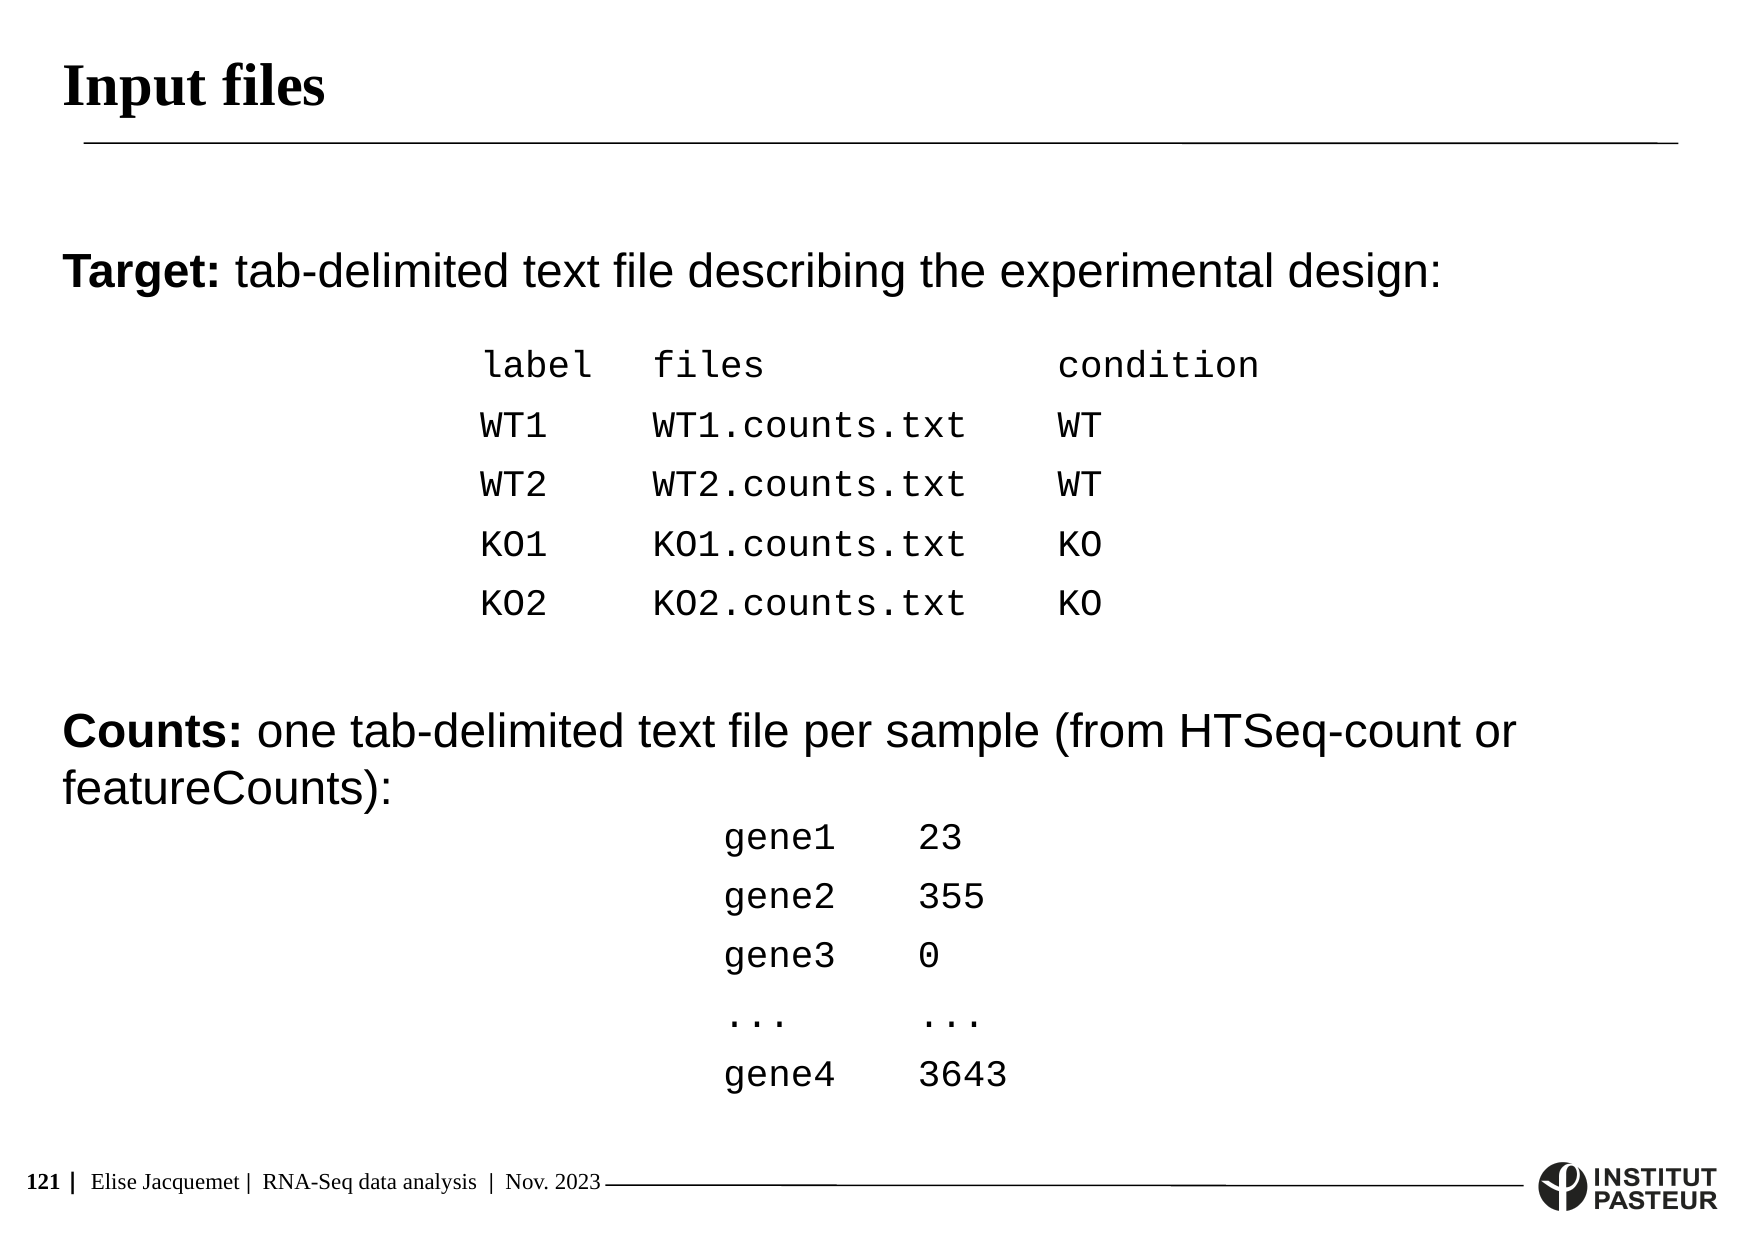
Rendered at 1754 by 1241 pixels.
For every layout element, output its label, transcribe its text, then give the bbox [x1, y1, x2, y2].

table_cell ... [903, 989, 1045, 1047]
table_header condition [1042, 340, 1289, 398]
table_cell ... [708, 989, 902, 1047]
table_cell WT1.counts.txt [638, 399, 1041, 457]
table_cell KO1.counts.txt [638, 518, 1041, 576]
table_header label [465, 340, 636, 398]
text_box Target: tab-delimited text file describing the experimental design: Counts: one tab-delimited text file per sample (from HTSeq-count or featureCounts): [62, 194, 1692, 1152]
table_cell WT [1042, 399, 1289, 457]
table_cell gene2 [708, 871, 902, 929]
table_cell KO2 [465, 577, 636, 635]
table_cell 355 [903, 871, 1045, 929]
table_cell KO2.counts.txt [638, 577, 1041, 635]
table_header 23 [903, 811, 1045, 869]
table_cell KO [1042, 518, 1289, 576]
table_cell KO1 [465, 518, 636, 576]
table_cell KO [1042, 577, 1289, 635]
table_cell WT2 [465, 459, 636, 517]
table_cell WT2.counts.txt [638, 459, 1041, 517]
table_cell 0 [903, 930, 1045, 988]
table_header gene1 [708, 811, 902, 869]
table_header files [638, 340, 1041, 398]
table_cell gene4 [708, 1049, 902, 1107]
table_cell WT [1042, 459, 1289, 517]
text_box Input files [62, 2, 1692, 160]
table_cell WT1 [465, 399, 636, 457]
table_cell gene3 [708, 930, 902, 988]
picture [1534, 1155, 1722, 1218]
table_cell 3643 [903, 1049, 1045, 1107]
